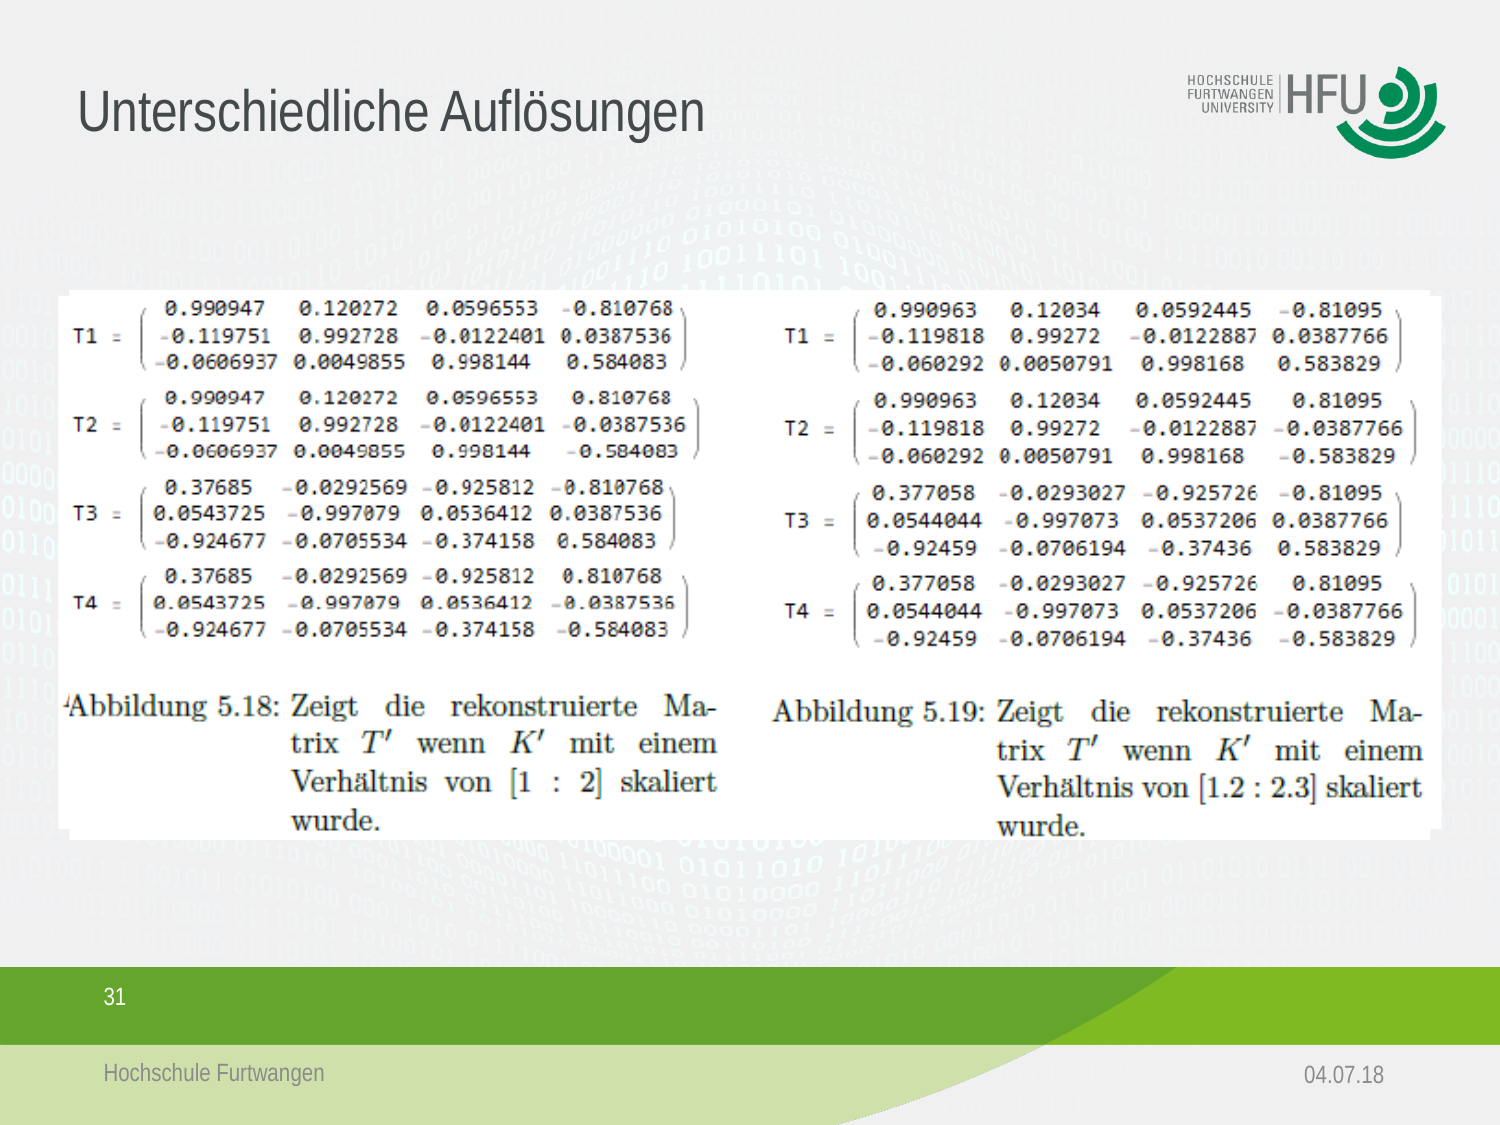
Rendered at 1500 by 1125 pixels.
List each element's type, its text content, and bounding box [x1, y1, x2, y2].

footer Hochschule Furtwangen [88, 1044, 420, 1105]
slide_number 31 [88, 967, 160, 1028]
title Unterschiedliche Auflösungen [77, 64, 1353, 153]
picture [58, 290, 1442, 841]
picture [0, 967, 1500, 1125]
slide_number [1257, 1046, 1400, 1107]
picture [1166, 53, 1454, 164]
